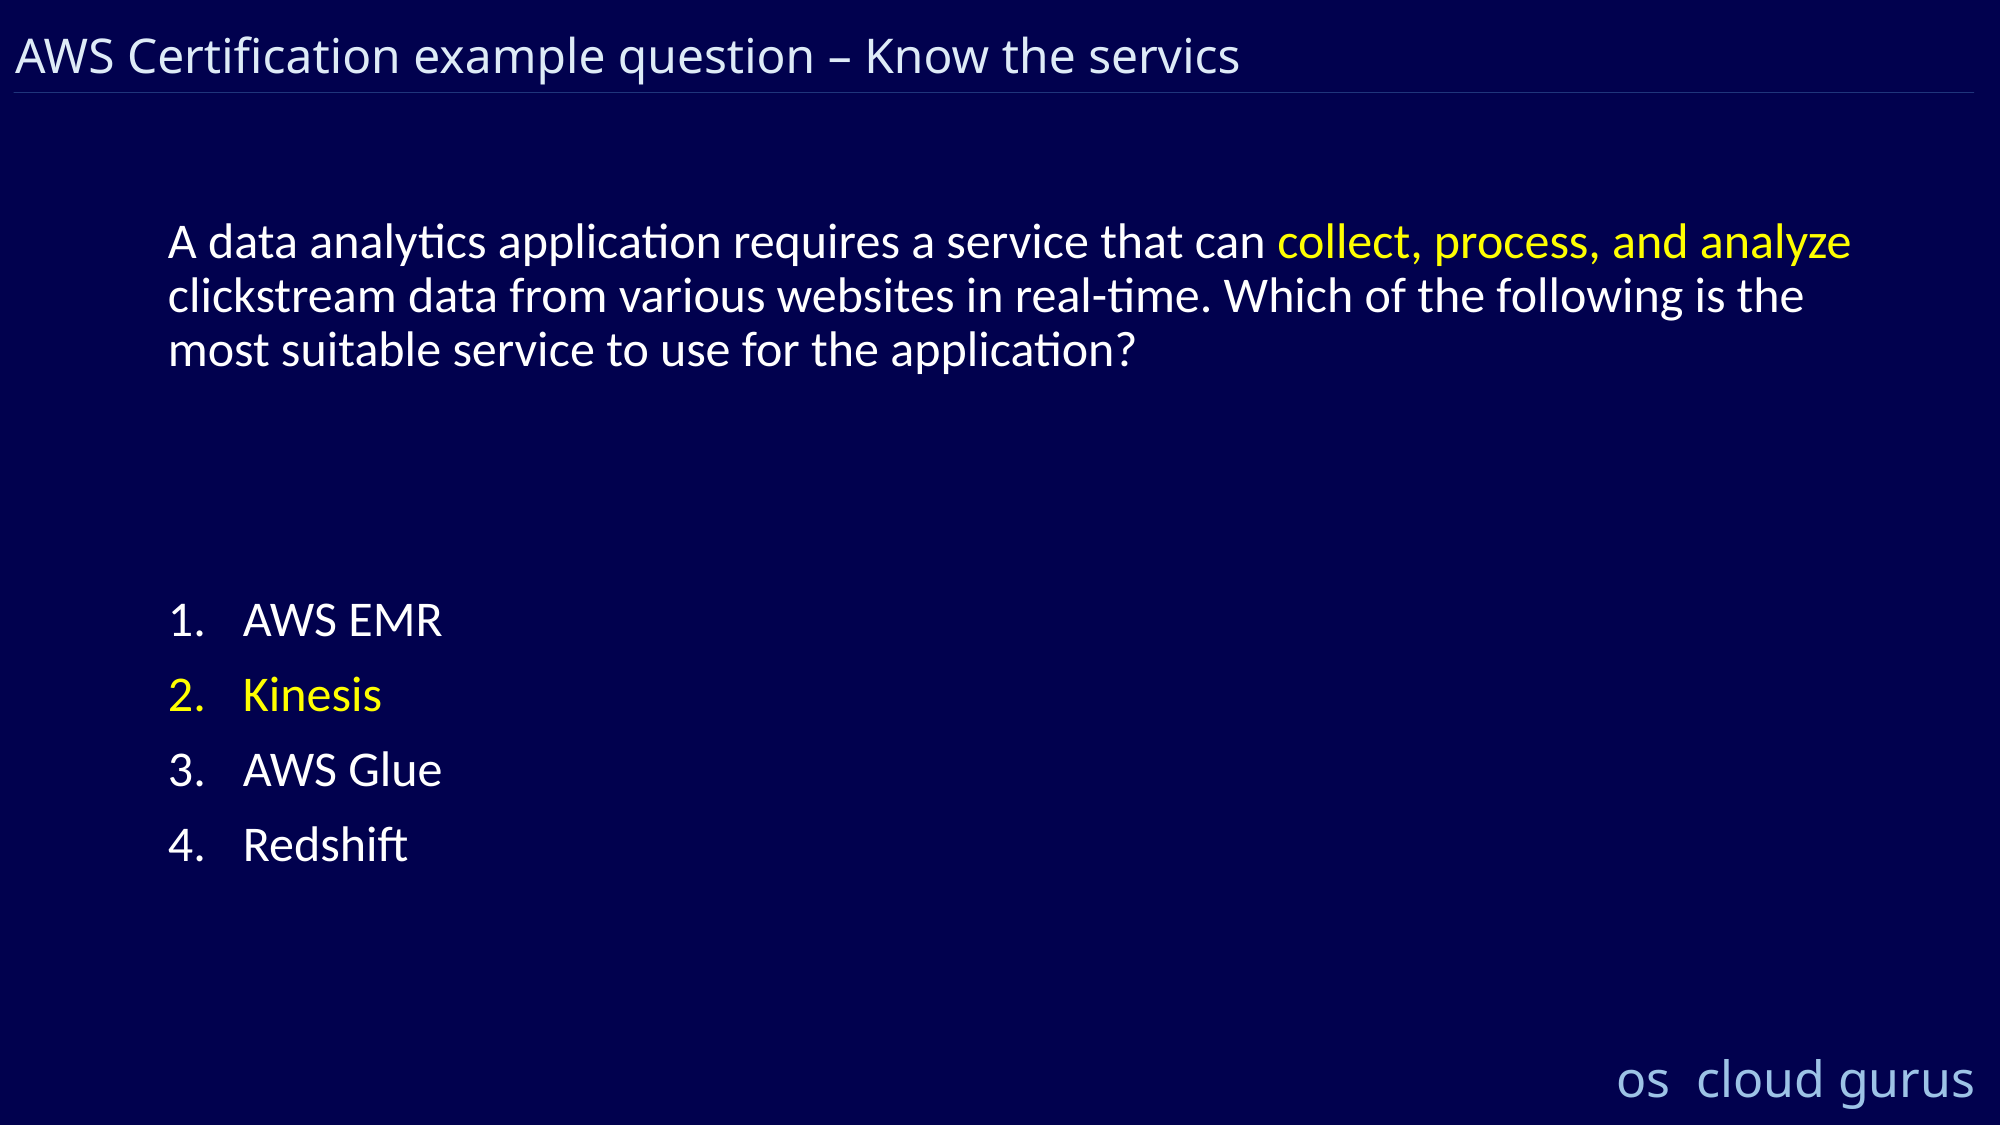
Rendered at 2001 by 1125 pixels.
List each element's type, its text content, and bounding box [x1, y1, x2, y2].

text_box os cloud gurus [1592, 1039, 2000, 1115]
list A data analytics application requires a service that can collect, process, and analyze clickstream data from various websites in real-time. Which of the following is the most suitable service to use for the application? [153, 207, 1878, 458]
text_box AWS EMR Kinesis AWS Glue Redshift [152, 586, 1878, 1092]
text_box AWS Certification example question – Know the servics [0, 0, 1261, 116]
